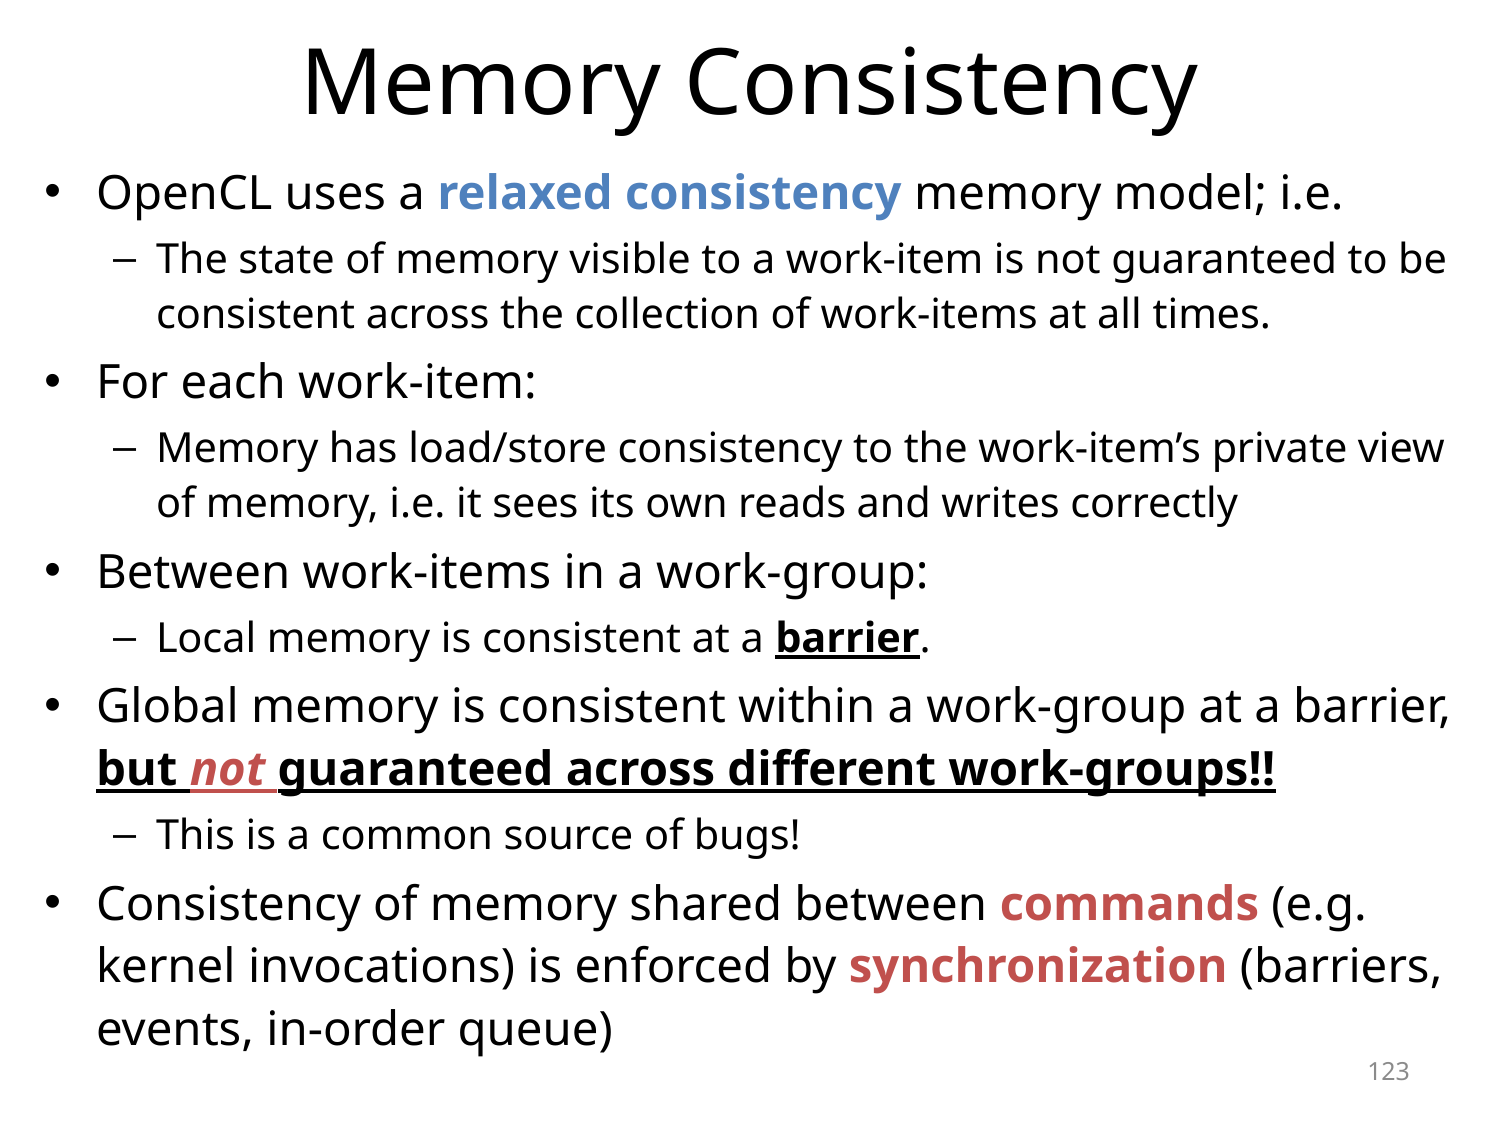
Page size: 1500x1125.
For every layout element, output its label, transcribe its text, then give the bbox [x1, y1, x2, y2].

list OpenCL uses a relaxed consistency memory model; i.e. The state of memory visible to a work-item is not guaranteed to be consistent across the collection of work-items at all times. For each work-item: Memory has load/store consistency to the work-item’s private view of memory, i.e. it sees its own reads and writes correctly Between work-items in a work-group: Local memory is consistent at a barrier. Global memory is consistent within a work-group at a barrier, but not guaranteed across different work-groups!! This is a common source of bugs! Consistency of memory shared between commands (e.g. kernel invocations) is enforced by synchronization (barriers, events, in-order queue) [29, 149, 1471, 1125]
title Memory Consistency [75, 0, 1425, 149]
slide_number 123 [1074, 1042, 1425, 1103]
